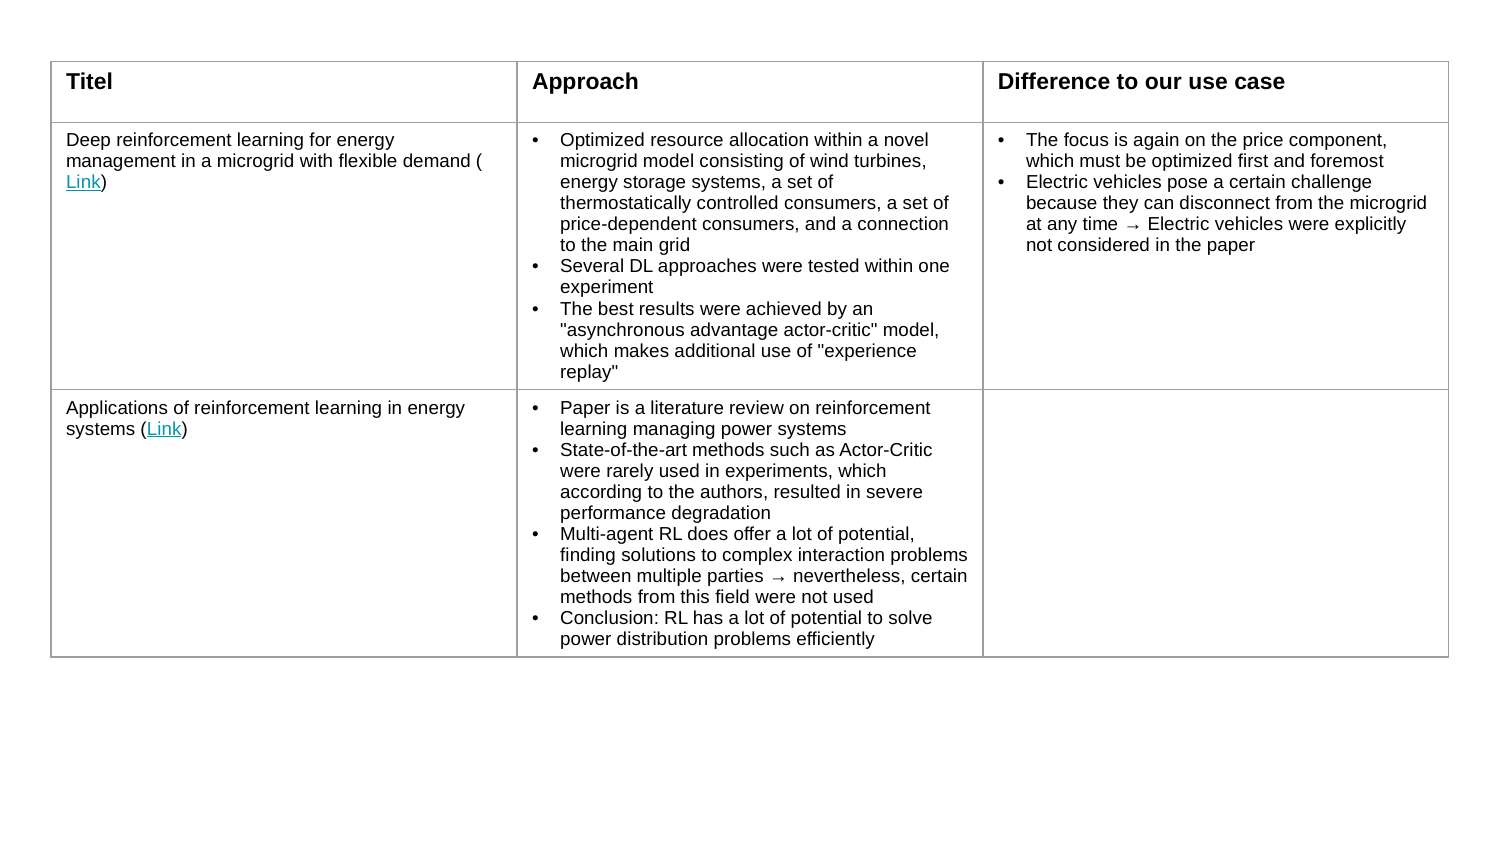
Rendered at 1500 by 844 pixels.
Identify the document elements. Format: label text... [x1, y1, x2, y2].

table_header Approach [518, 62, 982, 122]
table_cell The focus is again on the price component, which must be optimized first and foremost Electric vehicles pose a certain challenge because they can disconnect from the microgrid at any time → Electric vehicles were explicitly not considered in the paper [984, 123, 1448, 389]
table_cell Applications of reinforcement learning in energy systems (Link) [52, 390, 516, 656]
table_header Titel [52, 62, 516, 122]
table_cell Paper is a literature review on reinforcement learning managing power systems State-of-the-art methods such as Actor-Critic were rarely used in experiments, which according to the authors, resulted in severe performance degradation Multi-agent RL does offer a lot of potential, finding solutions to complex interaction problems between multiple parties → nevertheless, certain methods from this field were not used Conclusion: RL has a lot of potential to solve power distribution problems efficiently [518, 390, 982, 656]
table_cell [984, 390, 1448, 656]
table_cell Optimized resource allocation within a novel microgrid model consisting of wind turbines, energy storage systems, a set of thermostatically controlled consumers, a set of price-dependent consumers, and a connection to the main grid Several DL approaches were tested within one experiment The best results were achieved by an "asynchronous advantage actor-critic" model, which makes additional use of "experience replay" [518, 123, 982, 389]
table_cell Deep reinforcement learning for energy management in a microgrid with flexible demand (Link) [52, 123, 516, 389]
table_header Difference to our use case [984, 62, 1448, 122]
